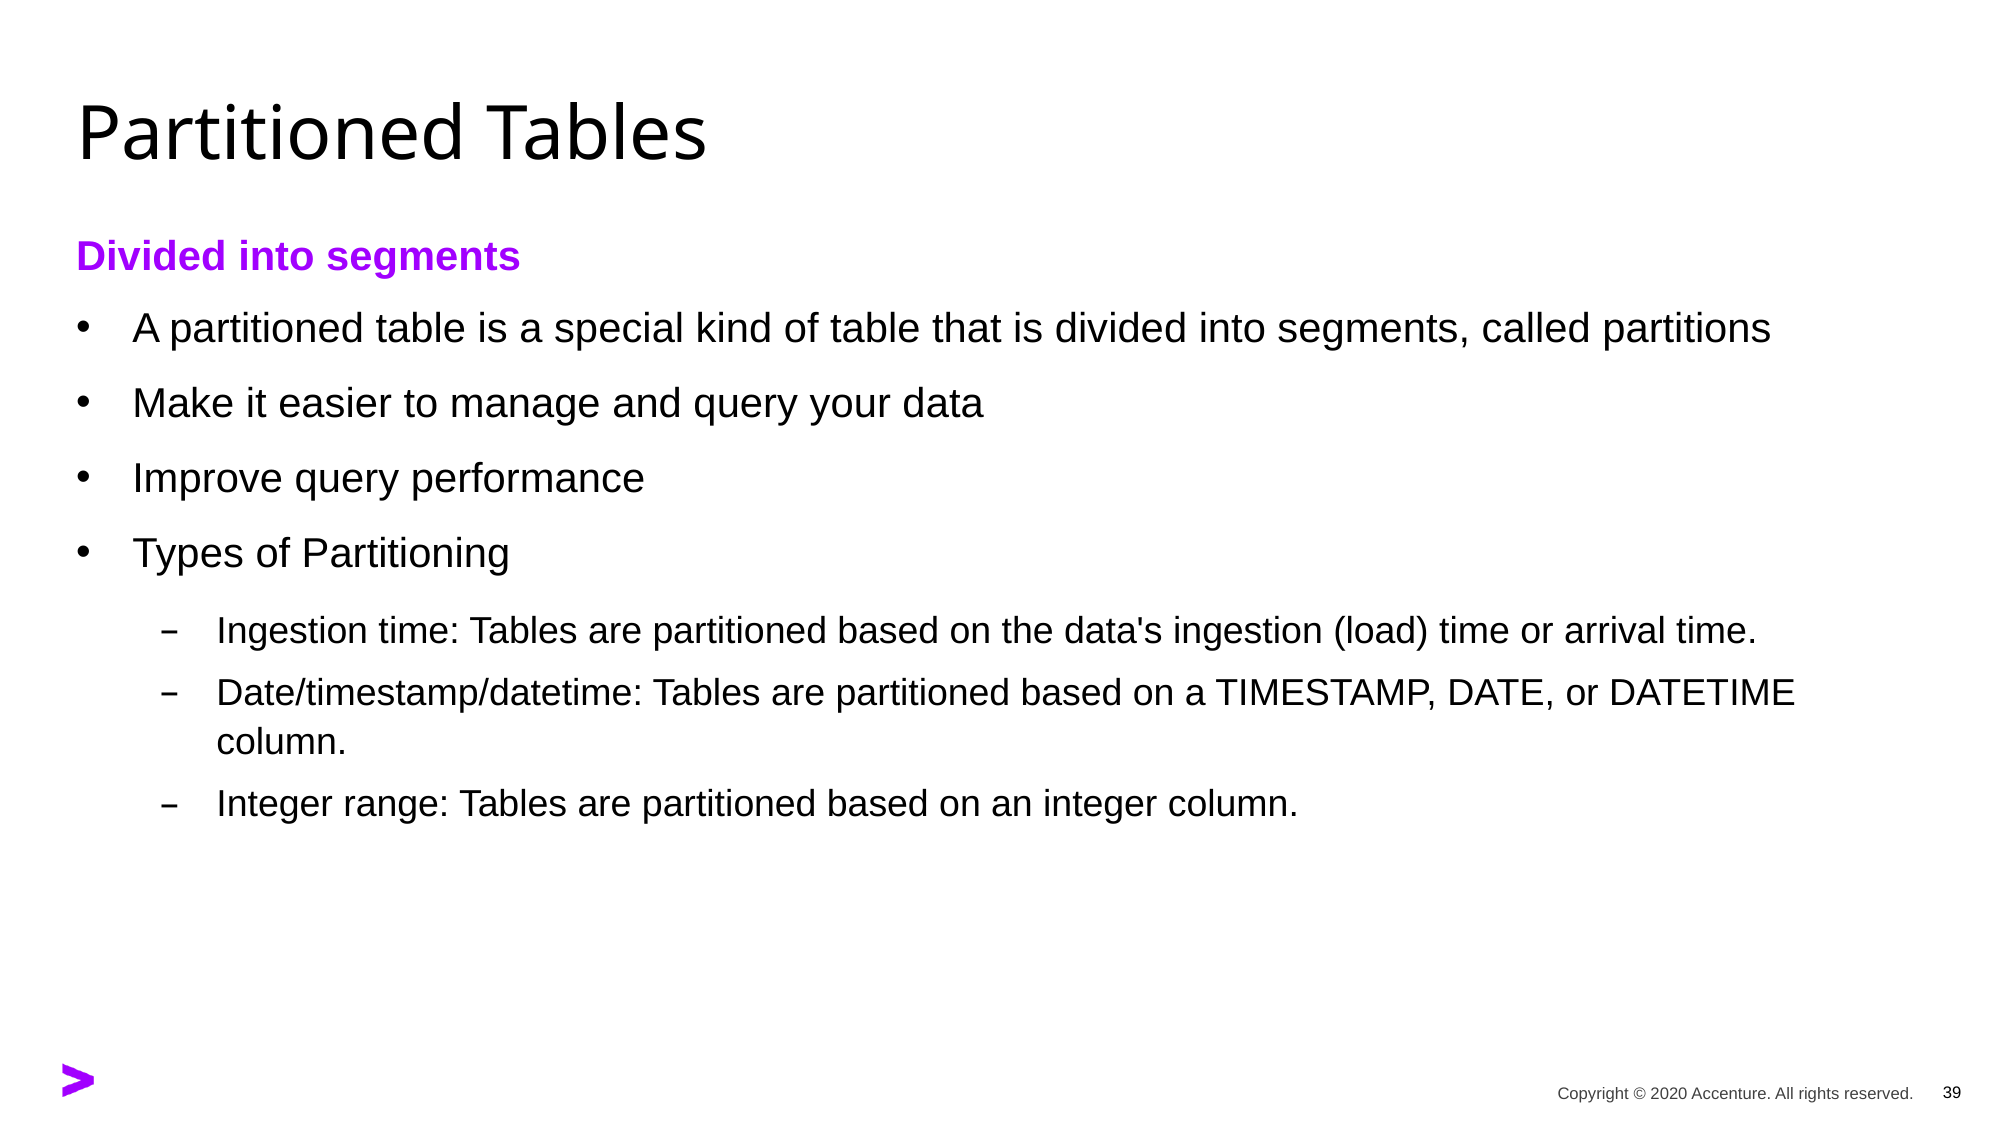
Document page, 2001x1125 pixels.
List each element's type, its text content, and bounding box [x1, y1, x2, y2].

list A partitioned table is a special kind of table that is divided into segments, called partitions Make it easier to manage and query your data Improve query performance Types of Partitioning Ingestion time: Tables are partitioned based on the data's ingestion (load) time or arrival time. Date/timestamp/datetime: Tables are partitioned based on a TIMESTAMP, DATE, or DATETIME column. Integer range: Tables are partitioned based on an integer column. [61, 293, 1903, 1003]
title Partitioned Tables [62, 56, 1938, 218]
picture [62, 1063, 94, 1097]
list Divided into segments [61, 224, 1938, 291]
slide_number 39 [1921, 1075, 1984, 1110]
